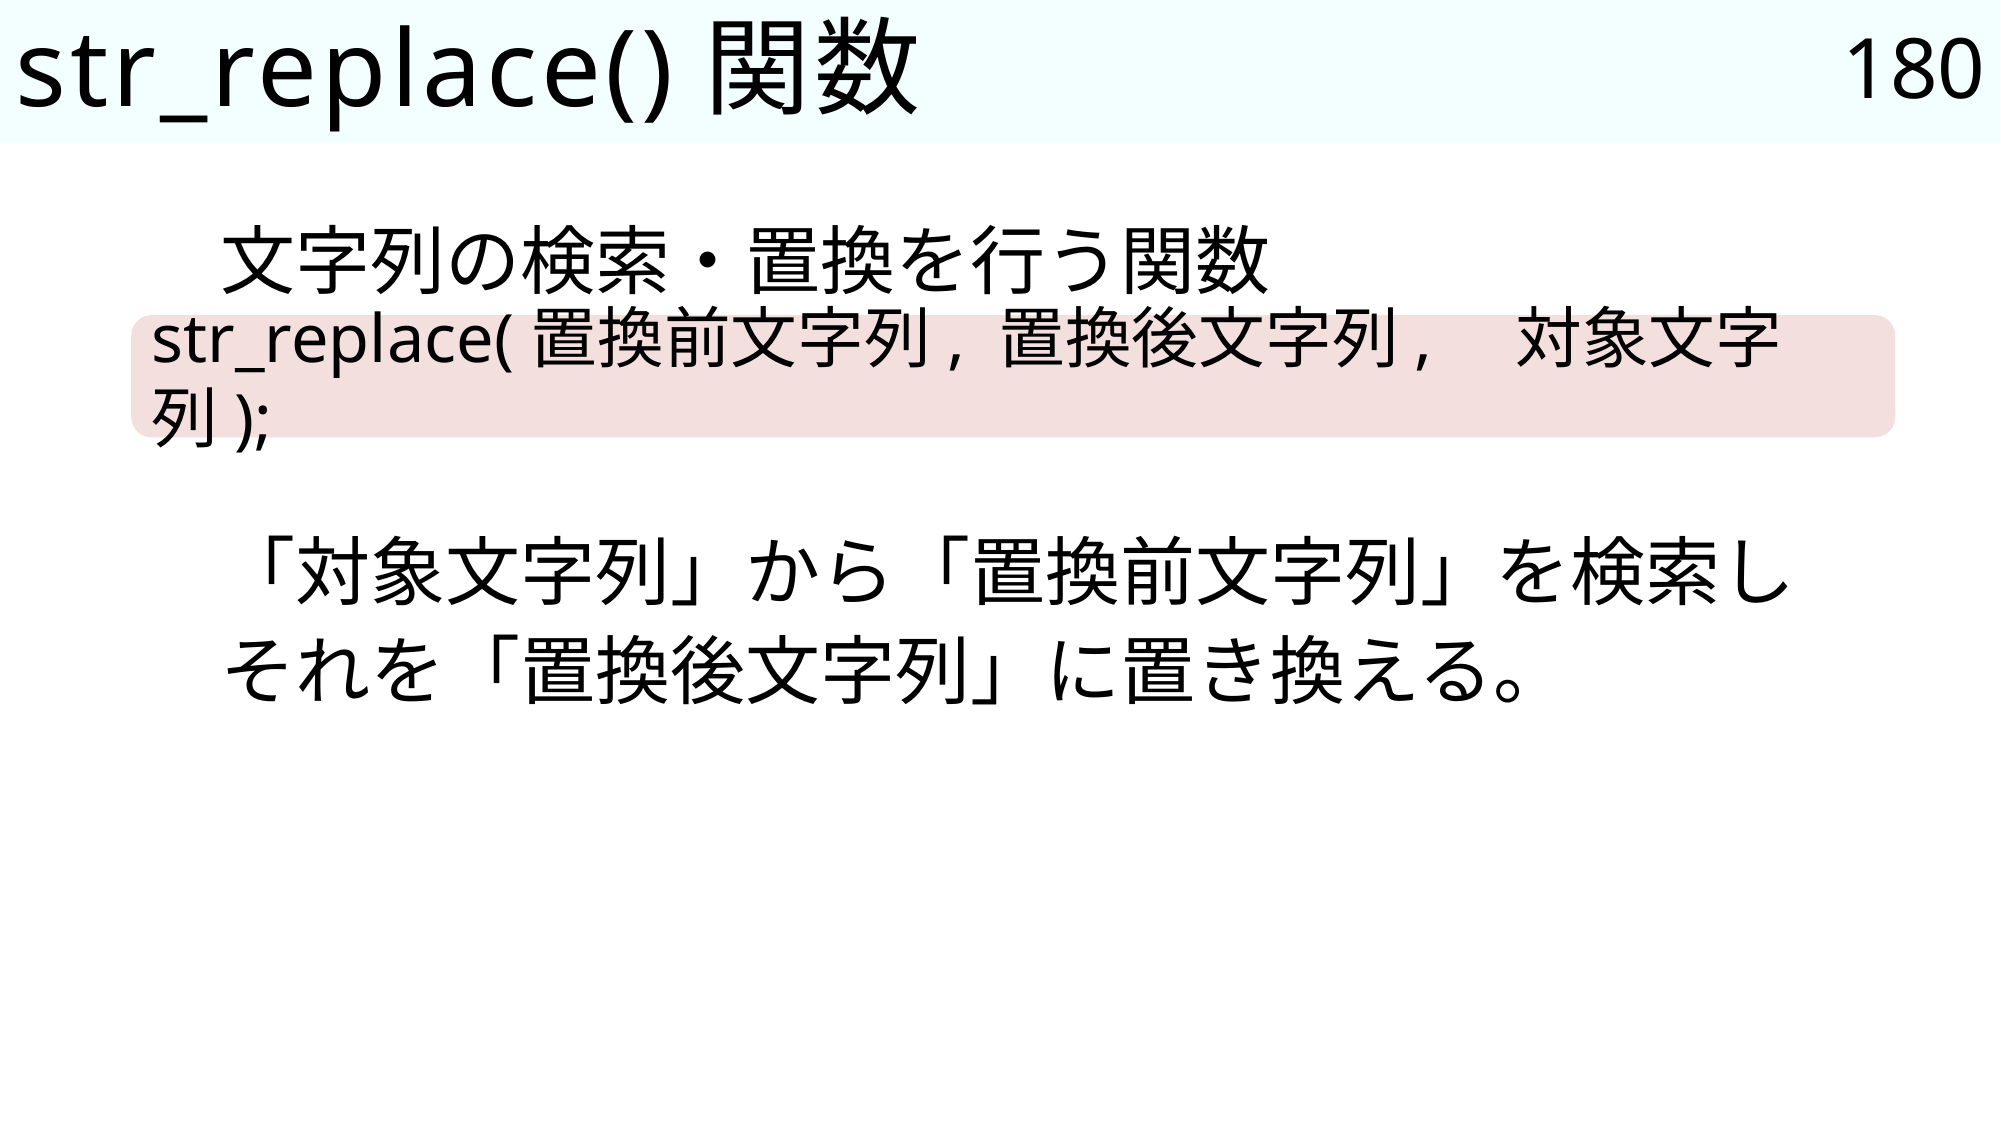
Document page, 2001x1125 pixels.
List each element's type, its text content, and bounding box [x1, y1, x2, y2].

text_box 「対象文字列」から「置換前文字列」を検索し それを「置換後文字列」に置き換える。 [205, 507, 1875, 847]
title str_replace()関数 [0, 0, 1775, 144]
list 文字列の検索・置換を行う関数 [205, 196, 1875, 314]
text_box str_replace(置換前文字列, 置換後文字列, 対象文字列); [130, 314, 1897, 439]
slide_number 180 [1775, 0, 2000, 144]
